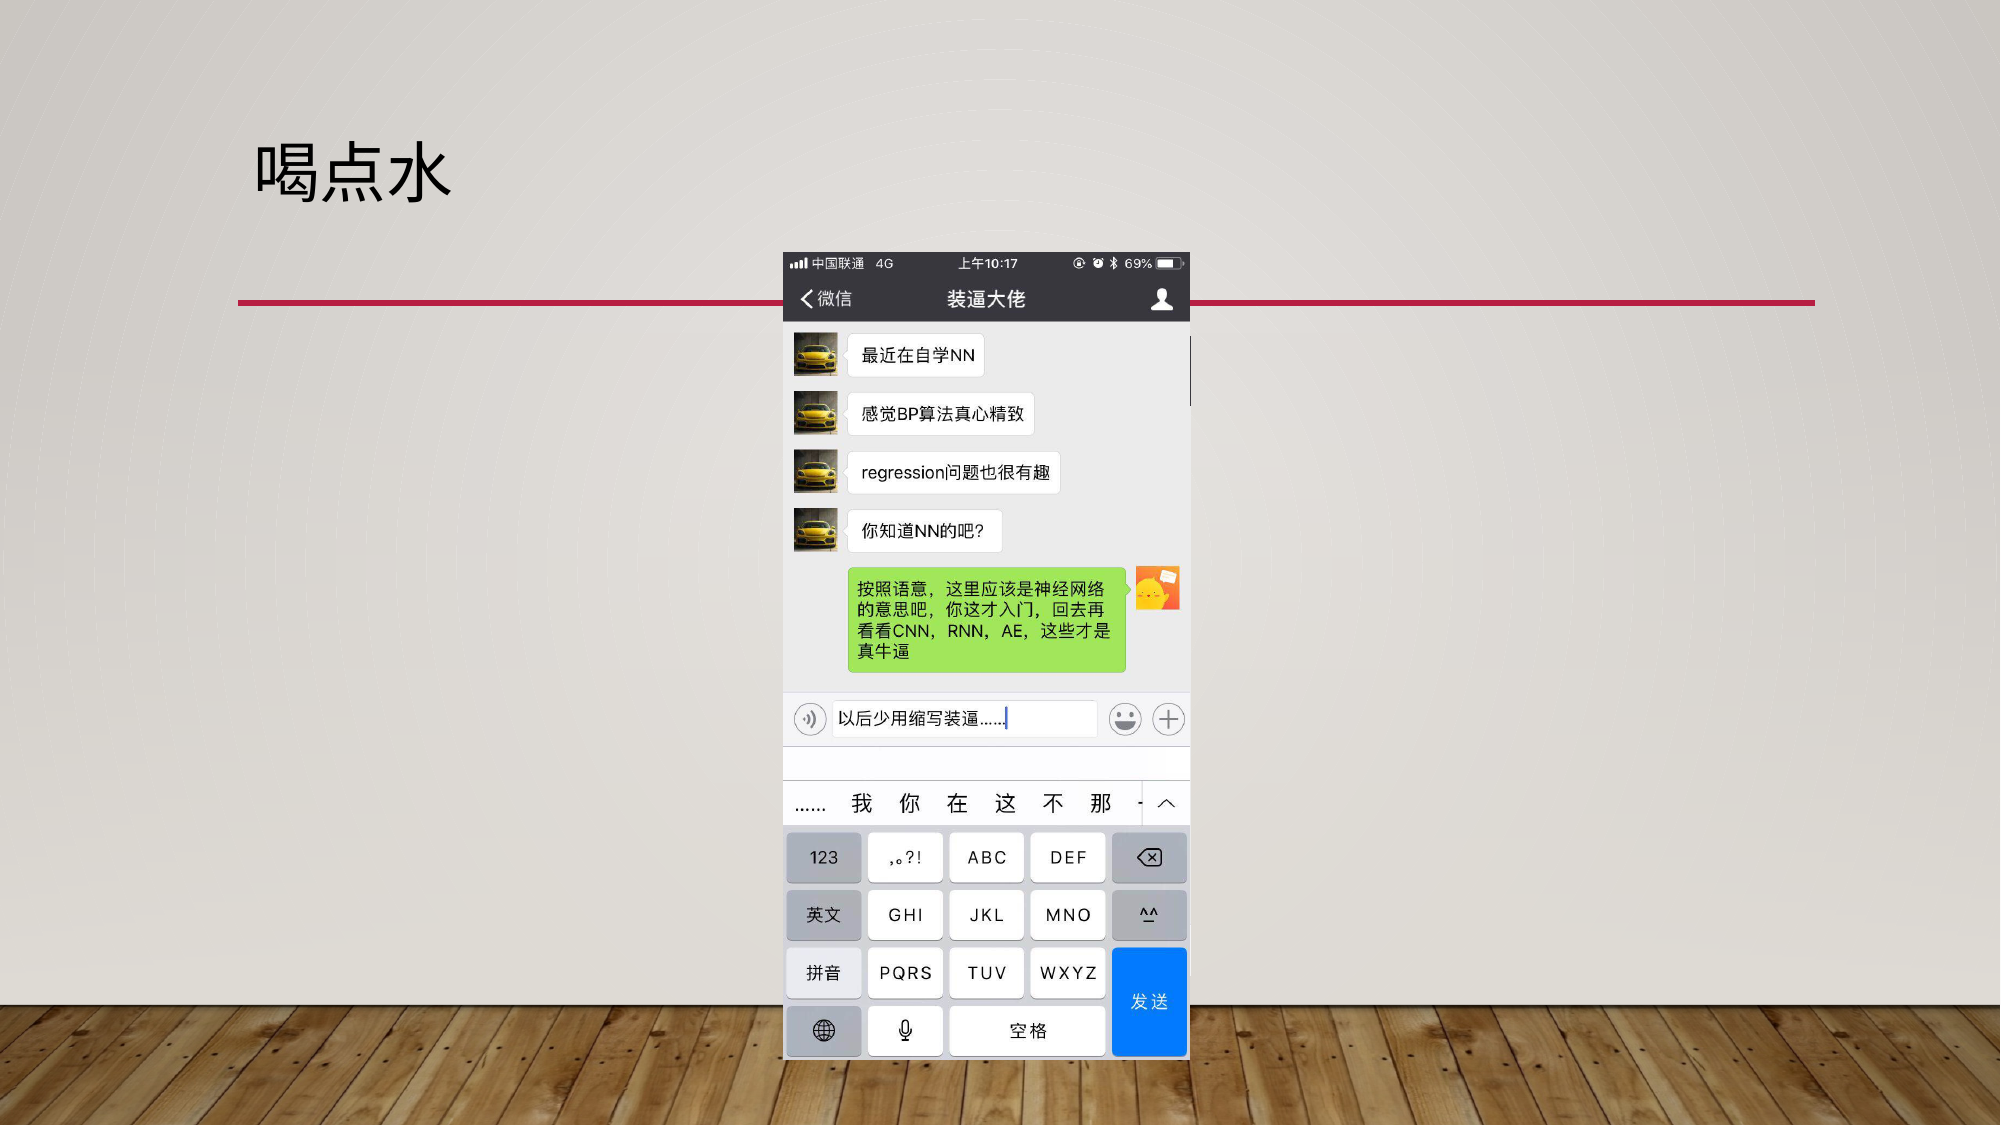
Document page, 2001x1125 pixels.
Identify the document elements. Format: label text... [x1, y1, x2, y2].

title 喝点水 [238, 131, 1814, 305]
picture [0, 252, 2000, 1125]
